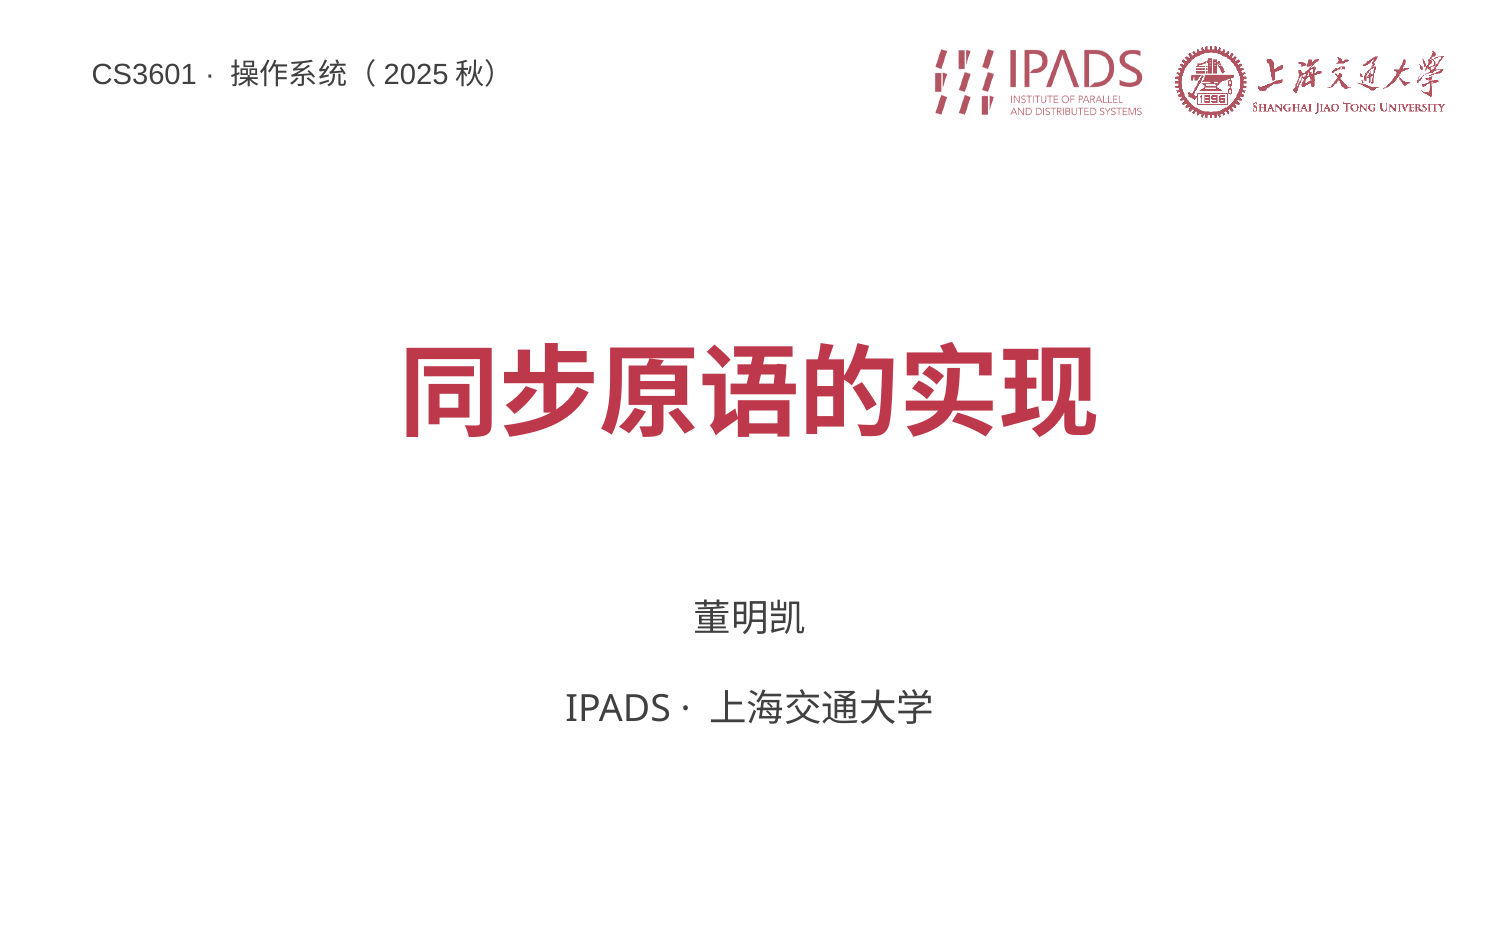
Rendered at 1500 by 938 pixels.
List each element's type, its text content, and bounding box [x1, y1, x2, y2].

picture [1174, 46, 1445, 118]
text_box 同步原语的实现 [112, 282, 1388, 484]
picture [926, 41, 1151, 123]
text_box 董明凯 IPADS · 上海交通大学 [112, 541, 1388, 742]
text_box CS3601 · 操作系统（2025秋） [76, 41, 609, 125]
